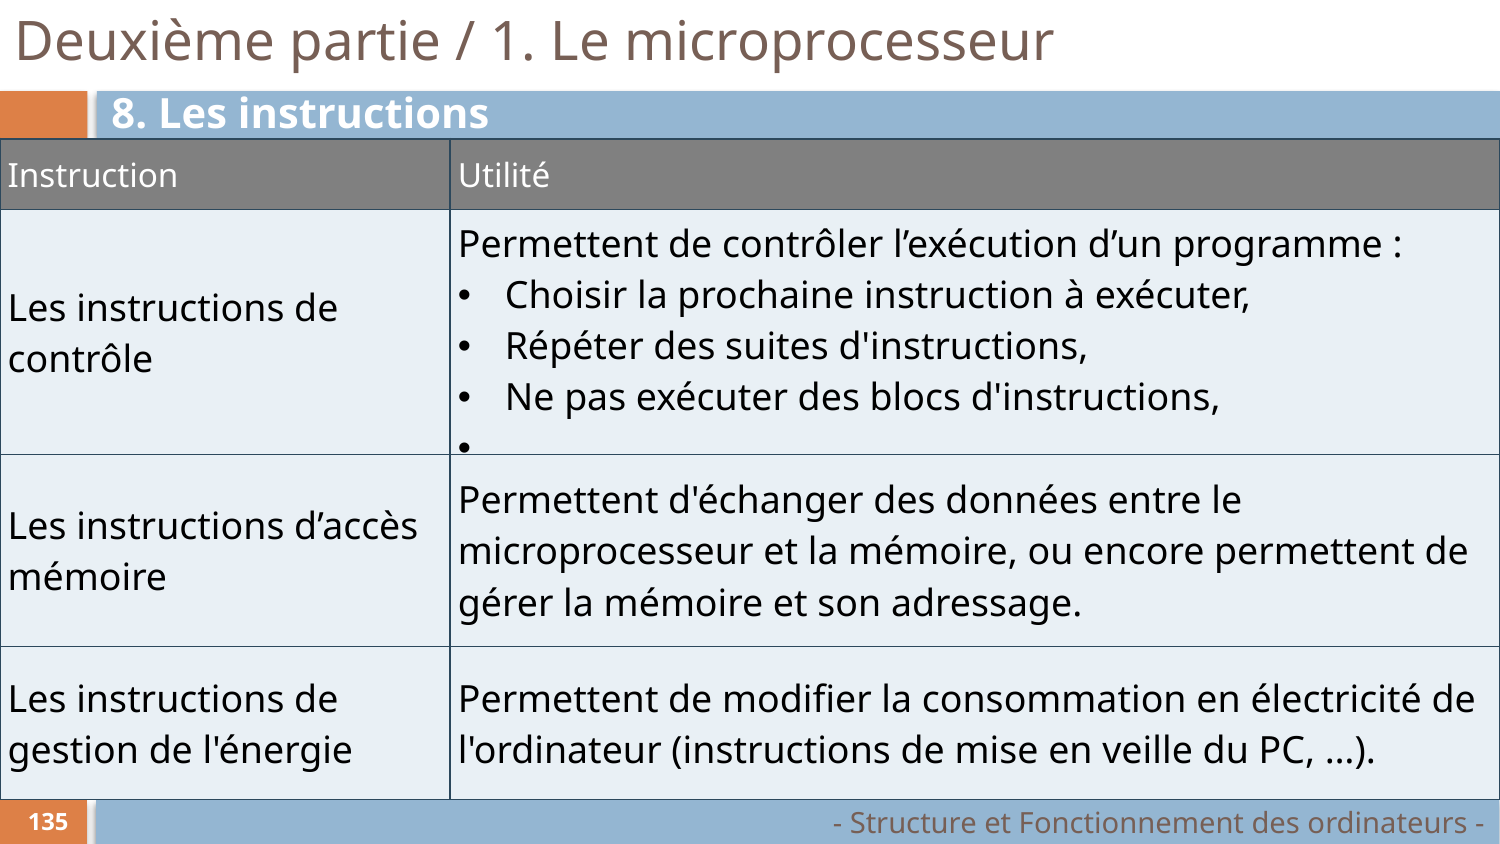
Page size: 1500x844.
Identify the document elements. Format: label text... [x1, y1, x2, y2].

table_cell Permettent d'échanger des données entre le microprocesseur et la mémoire, ou encore permettent de gérer la mémoire et son adressage. [451, 455, 1499, 646]
table_cell Les instructions de contrôle [1, 210, 449, 454]
text_box 8. Les instructions [96, 91, 1500, 133]
table_cell Les instructions de gestion de l'énergie [1, 647, 449, 799]
table_cell Les instructions d’accès mémoire [1, 455, 449, 646]
table_header Instruction [1, 140, 449, 209]
table_cell Permettent de contrôler l’exécution d’un programme : Choisir la prochaine instruction à exécuter, Répéter des suites d'instructions, Ne pas exécuter des blocs d'instructions, …. [451, 210, 1499, 454]
title Deuxième partie / 1. Le microprocesseur [0, 0, 1500, 80]
table_header Utilité [451, 140, 1499, 209]
table_cell Permettent de modifier la consommation en électricité de l'ordinateur (instructions de mise en veille du PC, …). [451, 647, 1499, 799]
footer - Structure et Fonctionnement des ordinateurs - [112, 800, 1500, 844]
